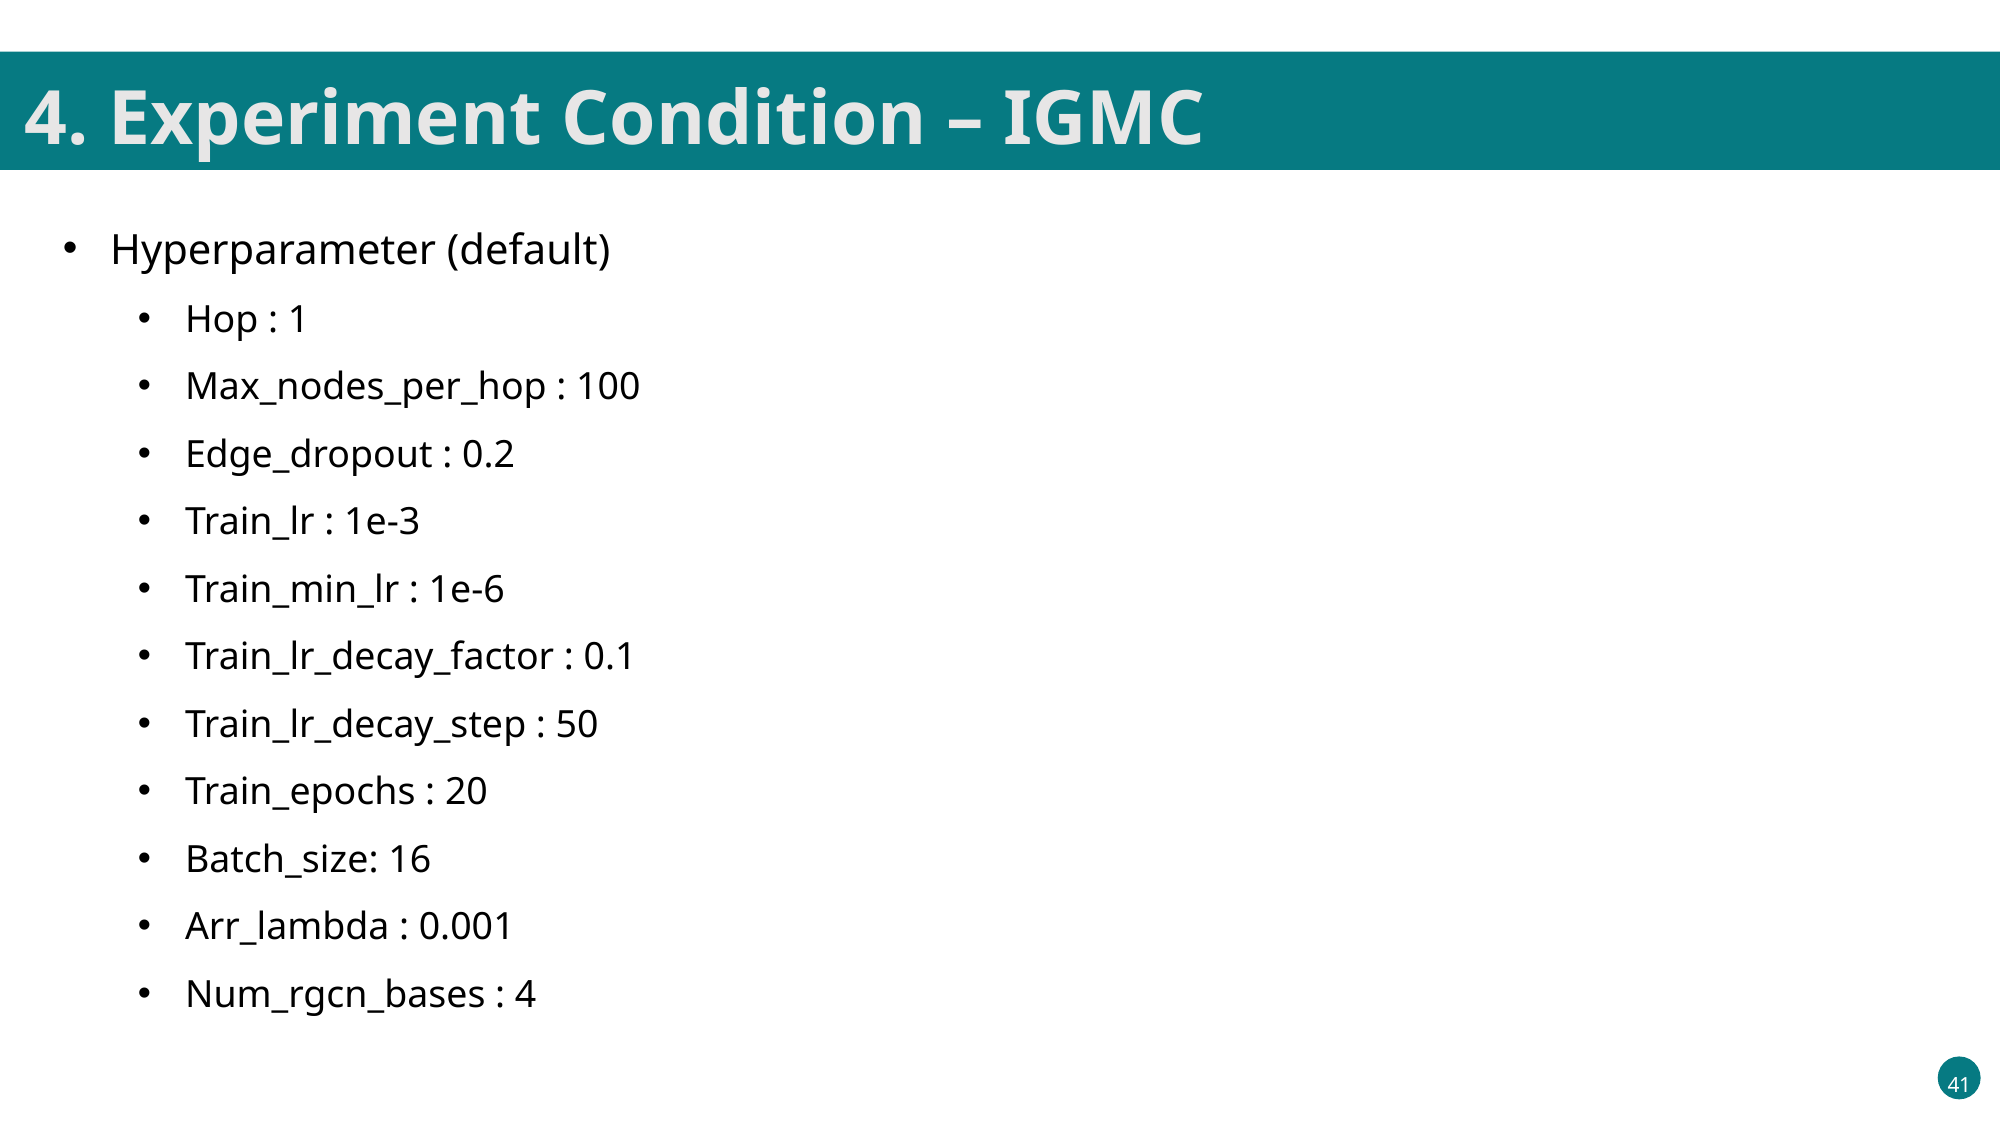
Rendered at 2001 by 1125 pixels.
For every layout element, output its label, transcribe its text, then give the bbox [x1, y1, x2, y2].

text_box [0, 51, 2000, 171]
text_box Hyperparameter (default) Hop : 1 Max_nodes_per_hop : 100 Edge_dropout : 0.2 Train_lr : 1e-3 Train_min_lr : 1e-6 Train_lr_decay_factor : 0.1 Train_lr_decay_step : 50 Train_epochs : 20 Batch_size: 16 Arr_lambda : 0.001 Num_rgcn_bases : 4 [48, 190, 847, 1023]
text_box 4. Experiment Condition – IGMC [10, 17, 2000, 167]
